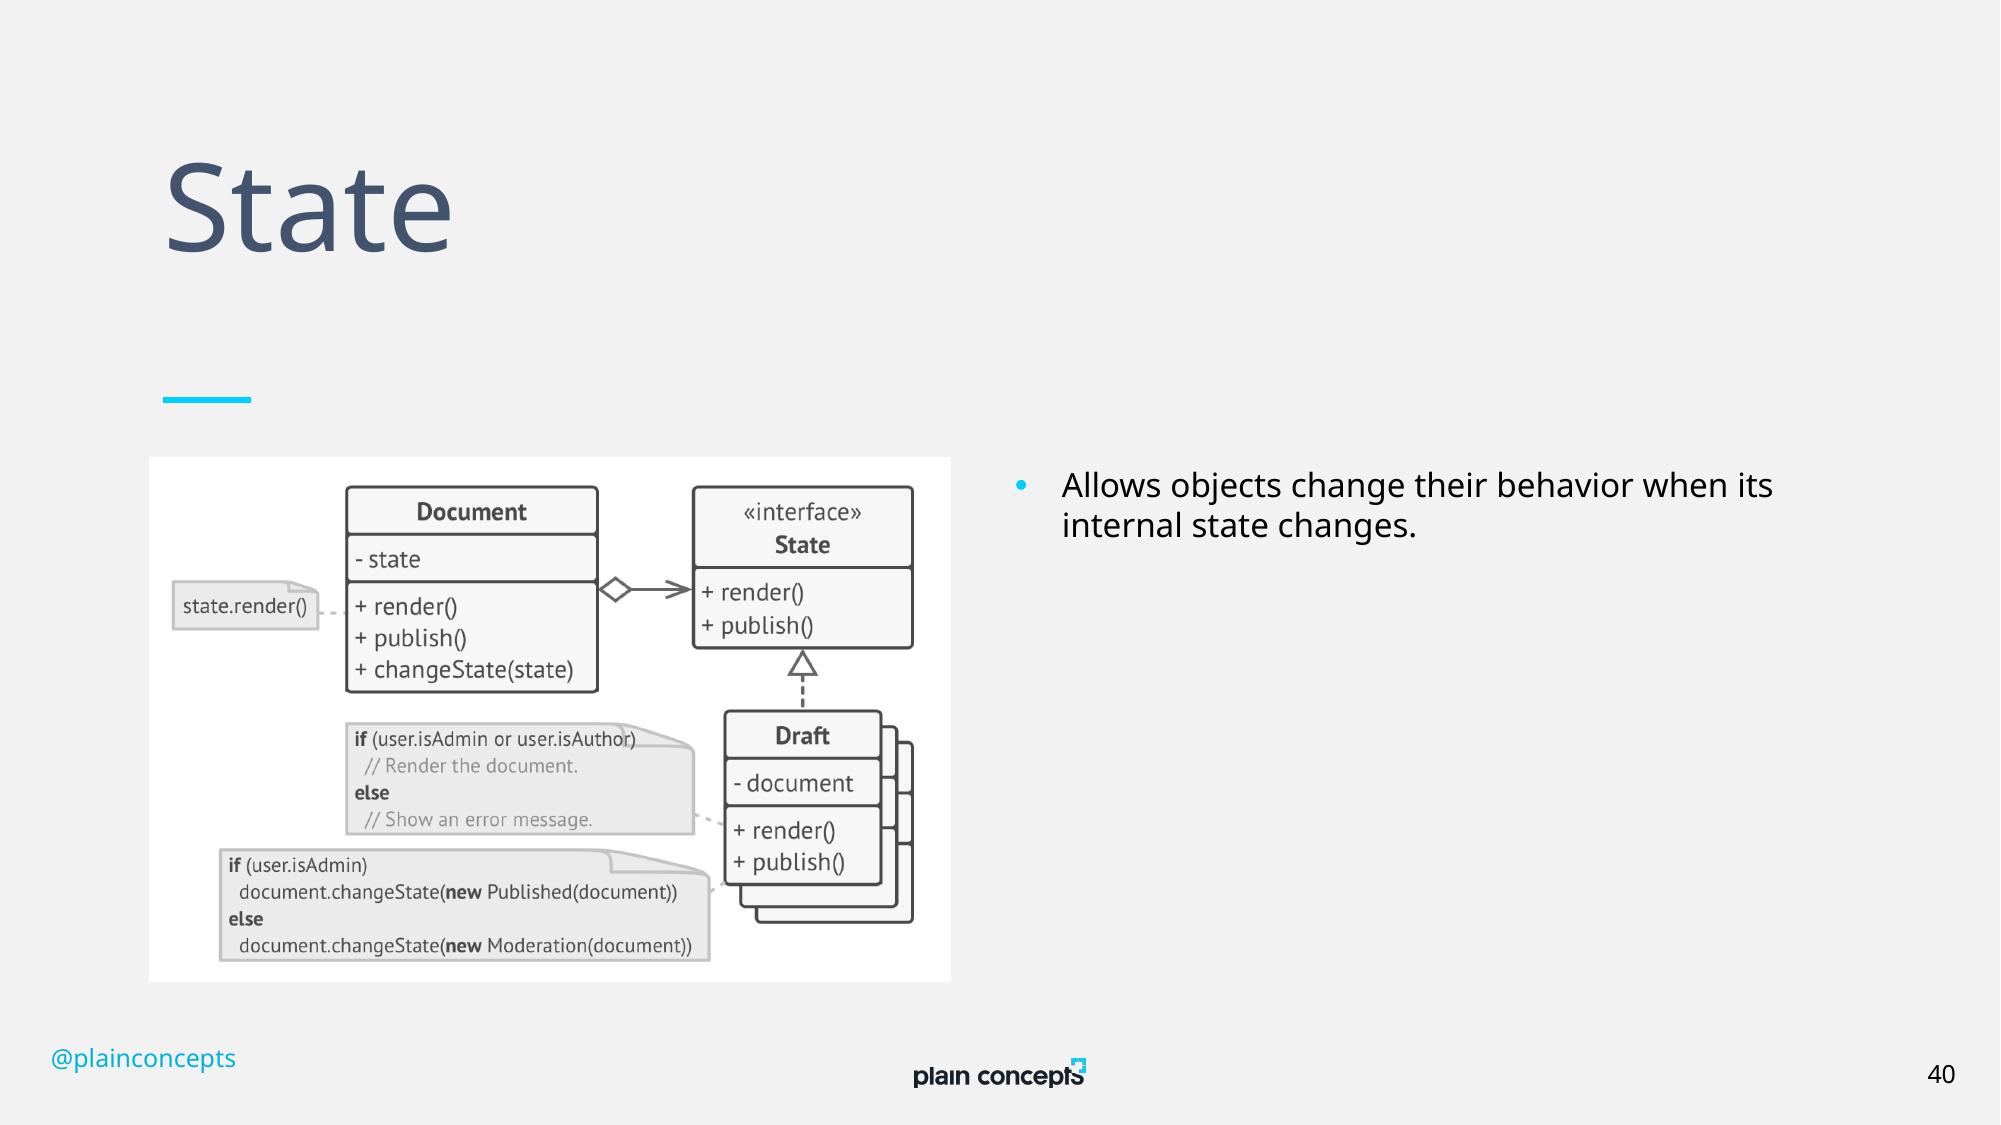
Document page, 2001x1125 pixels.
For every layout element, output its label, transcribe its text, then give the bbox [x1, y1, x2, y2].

picture [148, 456, 951, 982]
list Allows objects change their behavior when its internal state changes. [999, 457, 1850, 982]
footer @plainconcepts [35, 1042, 342, 1103]
picture [914, 1058, 1086, 1088]
title State [149, 121, 1342, 441]
slide_number 40 [1844, 1045, 1971, 1106]
